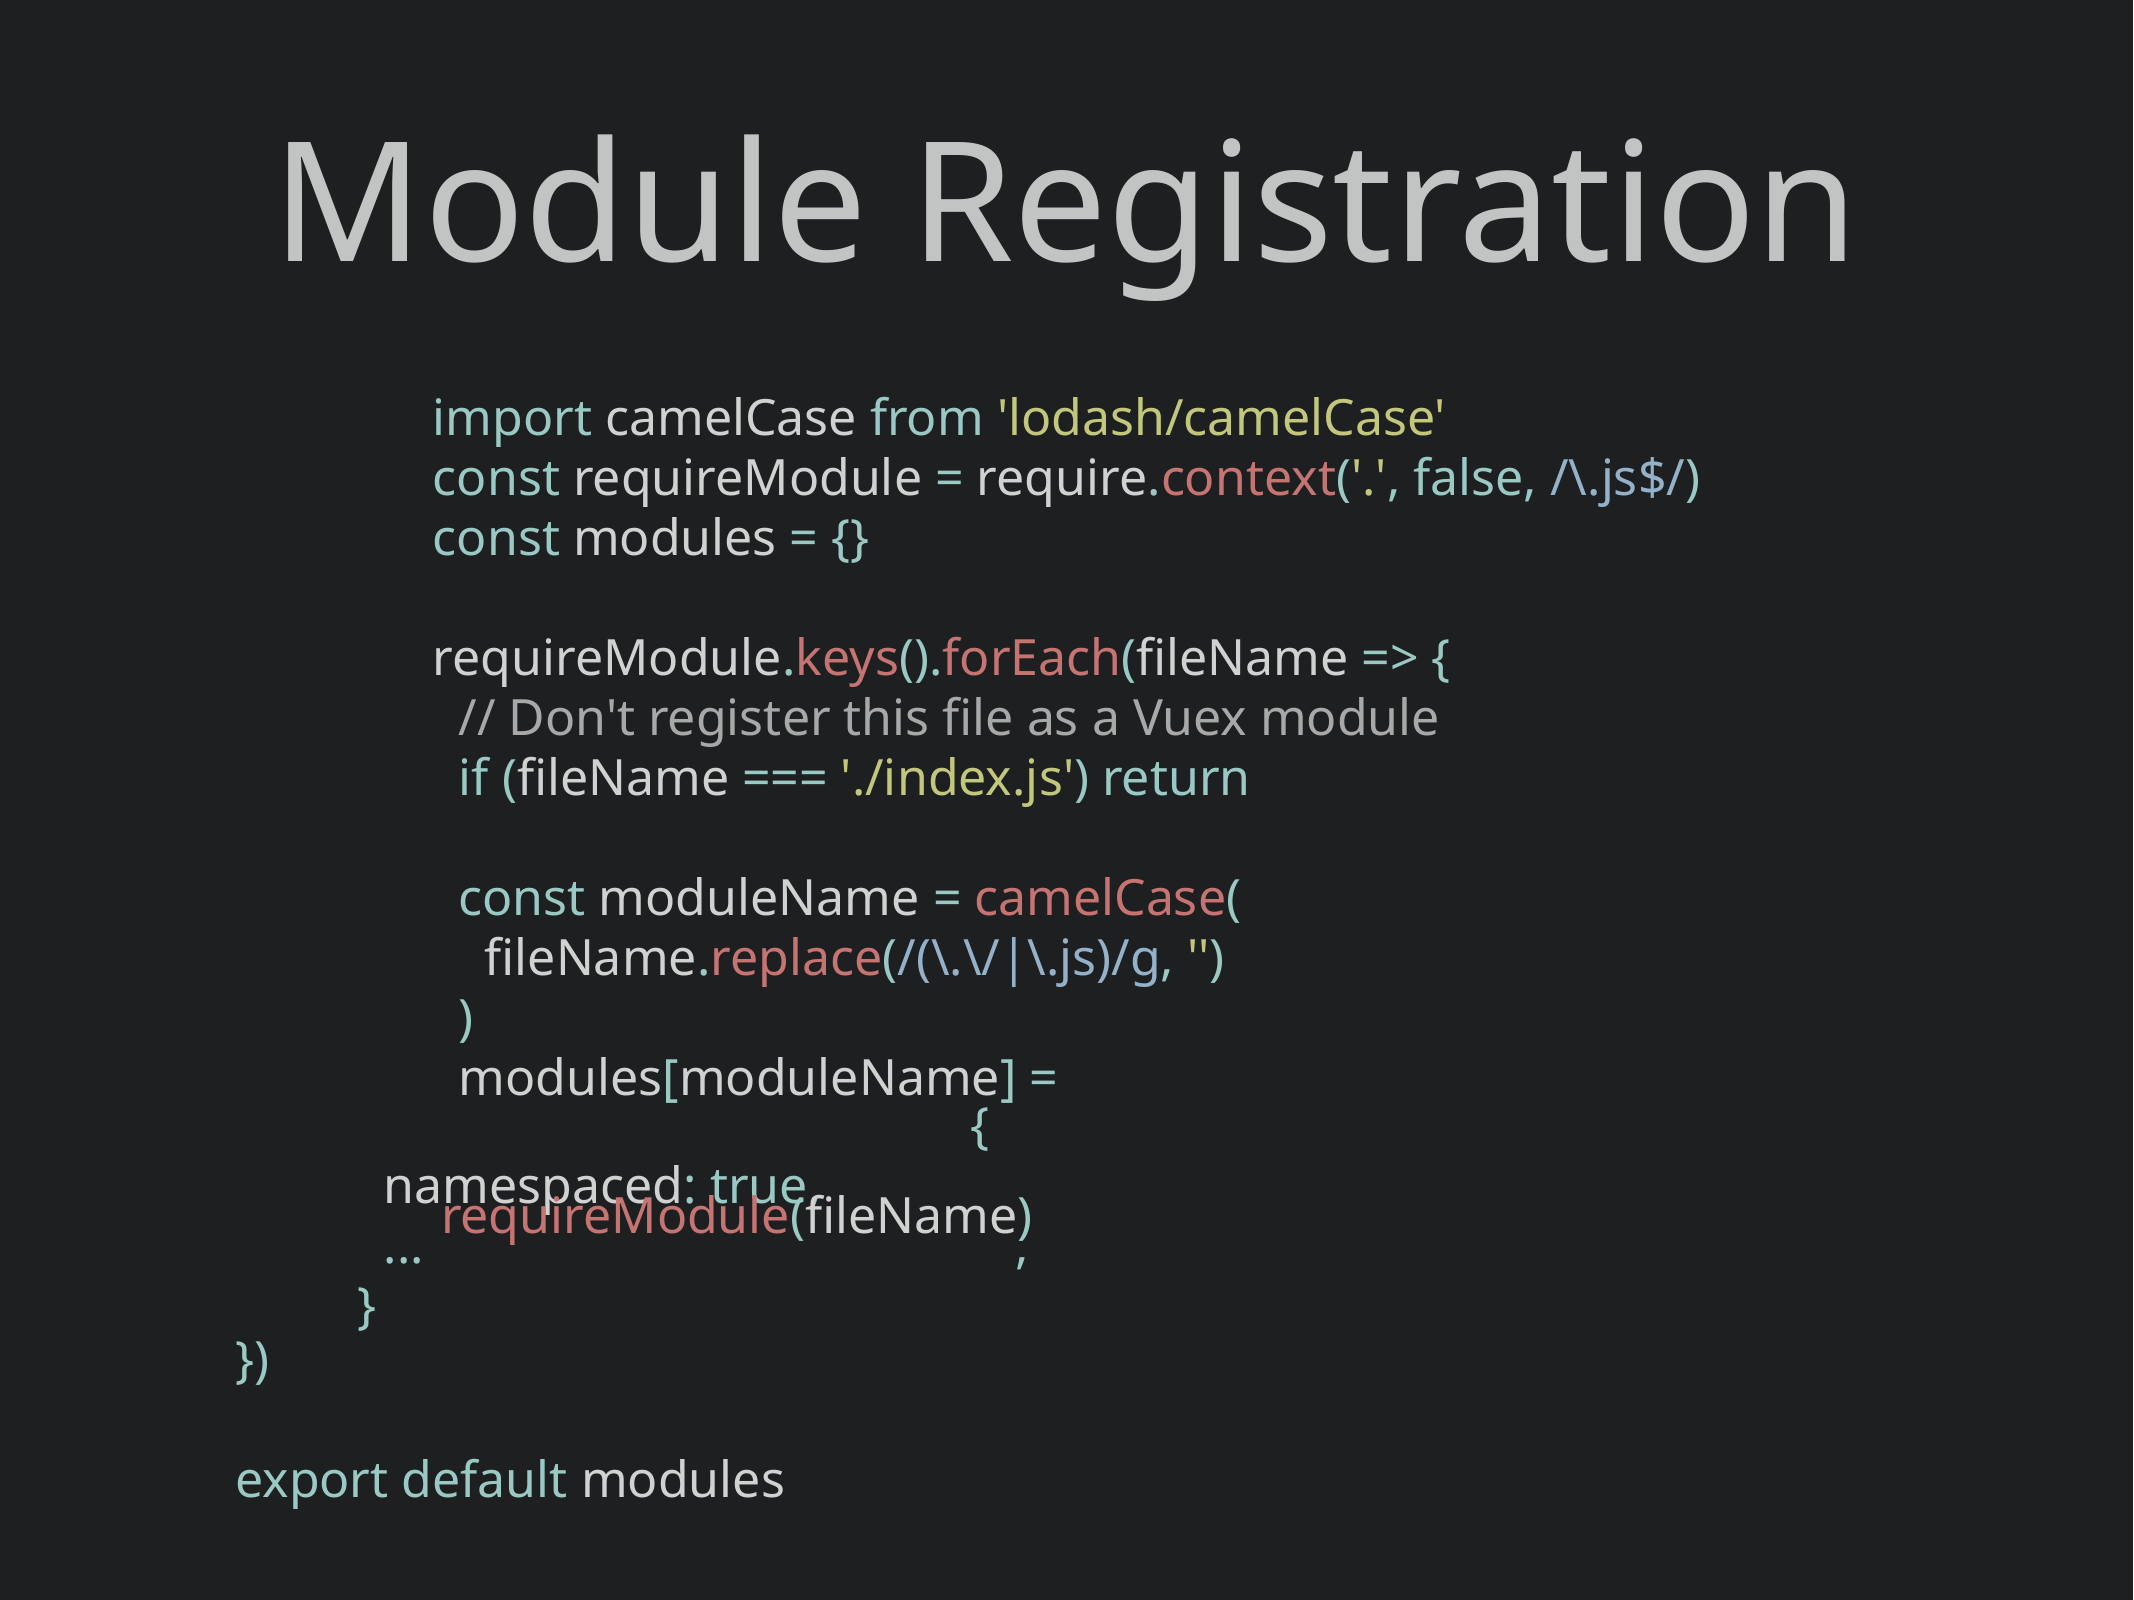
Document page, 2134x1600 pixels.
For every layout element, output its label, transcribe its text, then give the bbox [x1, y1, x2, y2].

text_box }) export default modules [227, 1319, 794, 1516]
text_box requireModule(fileName) [432, 1175, 1042, 1252]
text_box Module Registration [264, 46, 1869, 304]
text_box modules[moduleName] = { namespaced: true, ...requireModule(fileName), } [349, 1085, 1038, 1342]
text_box import camelCase from 'lodash/camelCase' const requireModule = require.context('.', false, /\.js$/) const modules = {} requireModule.keys().forEach(fileName => { // Don't register this file as a Vuex module if (fileName === './index.js') return const moduleName = camelCase( fileName.replace(/(\.\/|\.js)/g, '') ) modules[moduleName] = [424, 377, 1709, 1114]
